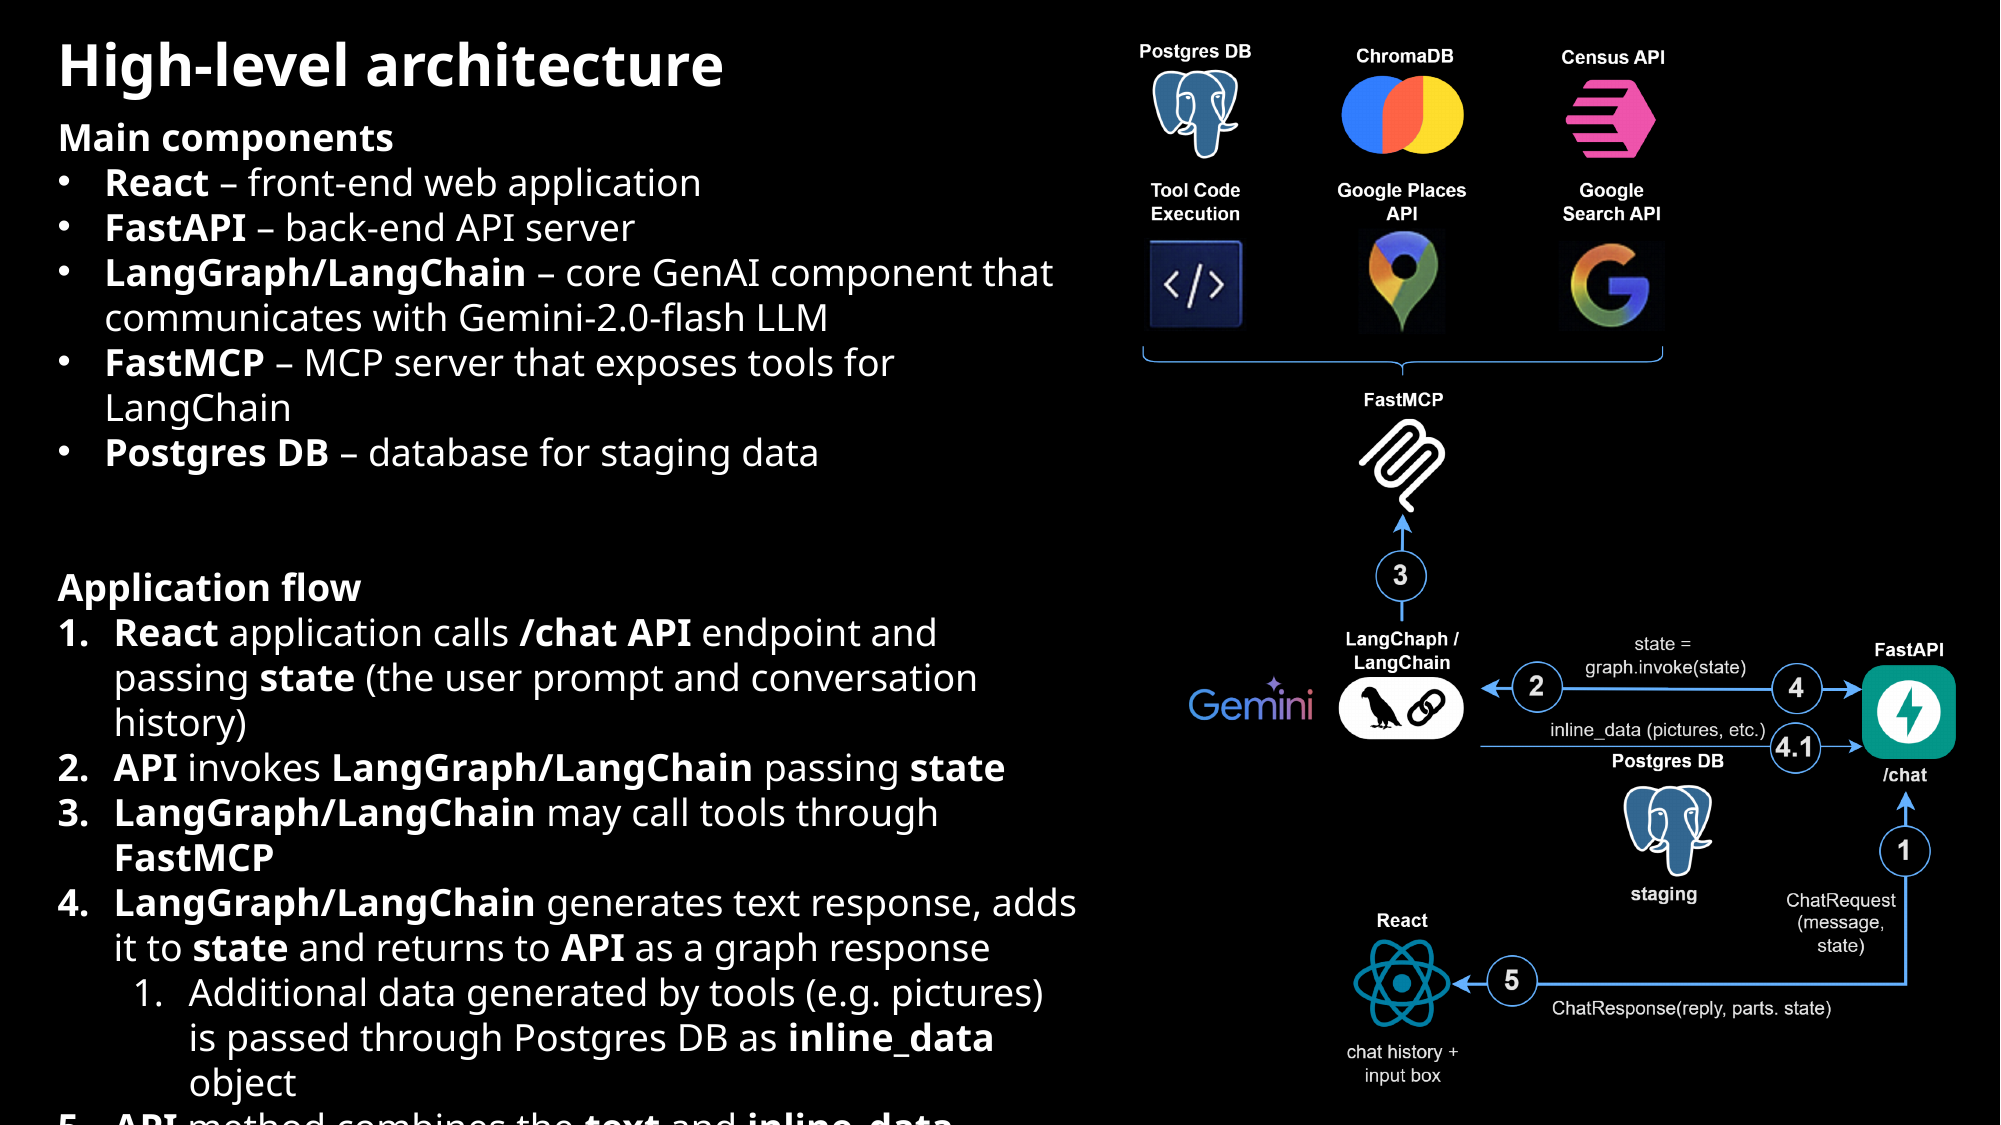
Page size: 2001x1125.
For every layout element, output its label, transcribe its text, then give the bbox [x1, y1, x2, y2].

text_box High-level architecture [42, 20, 883, 105]
picture [1117, 19, 1988, 1106]
text_box Main components React – front-end web application FastAPI – back-end API server LangGraph/LangChain – core GenAI component that communicates with Gemini-2.0-flash LLM FastMCP – MCP server that exposes tools for LangChain Postgres DB – database for staging data Application flow React application calls /chat API endpoint and passing state (the user prompt and conversation history) API invokes LangGraph/LangChain passing state LangGraph/LangChain may call tools through FastMCP LangGraph/LangChain generates text response, adds it to state and returns to API as a graph response Additional data generated by tools (e.g. pictures) is passed through Postgres DB as inline_data object API method combines the text and inline_data responses together and returns to React application as an API response. The application renders the response [42, 106, 1095, 1125]
